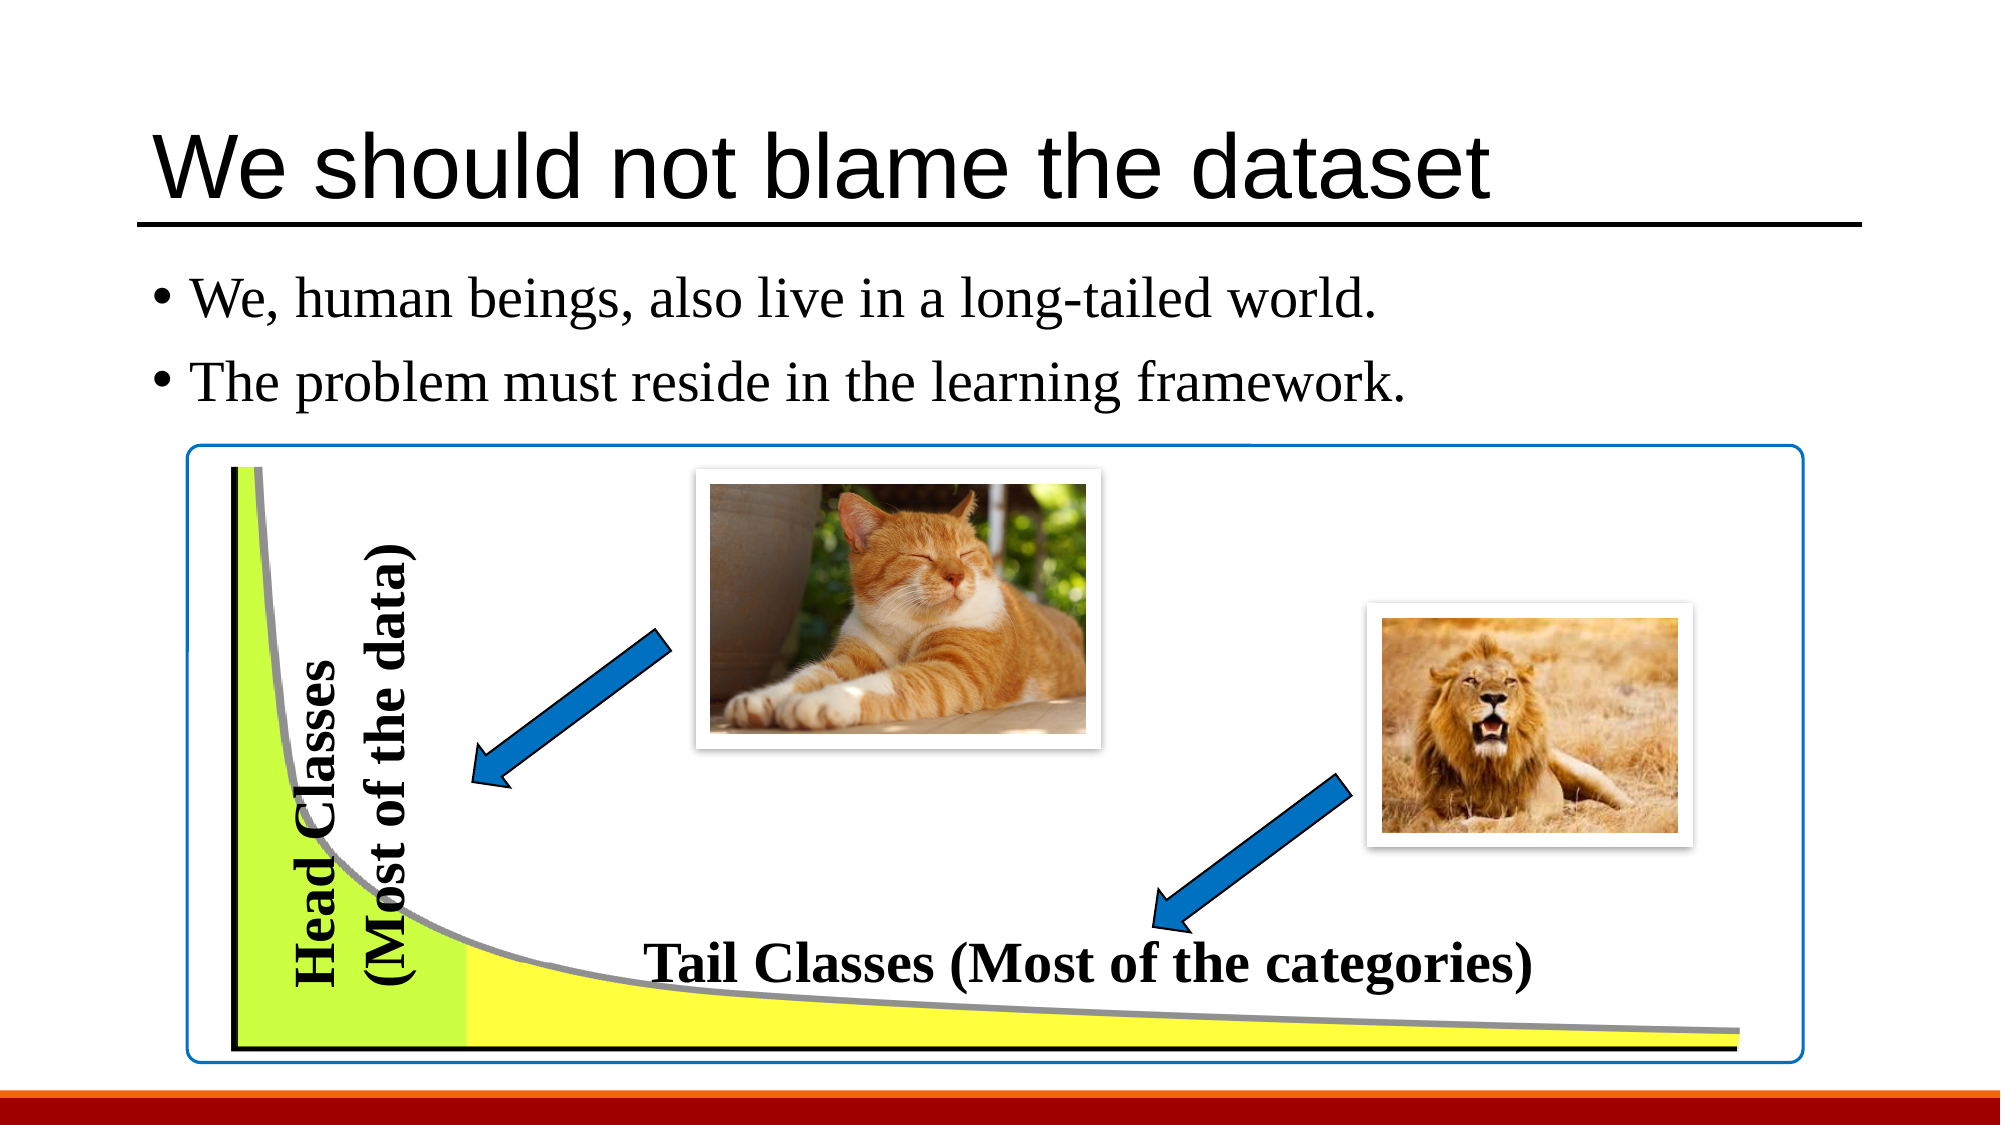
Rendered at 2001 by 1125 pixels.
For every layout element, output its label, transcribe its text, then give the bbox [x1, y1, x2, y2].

title We should not blame the dataset [137, 59, 1863, 259]
picture [196, 448, 1780, 1066]
list We, human beings, also live in a long-tailed world. The problem must reside in the learning framework. [137, 259, 1863, 1014]
text_box [186, 444, 1805, 1064]
